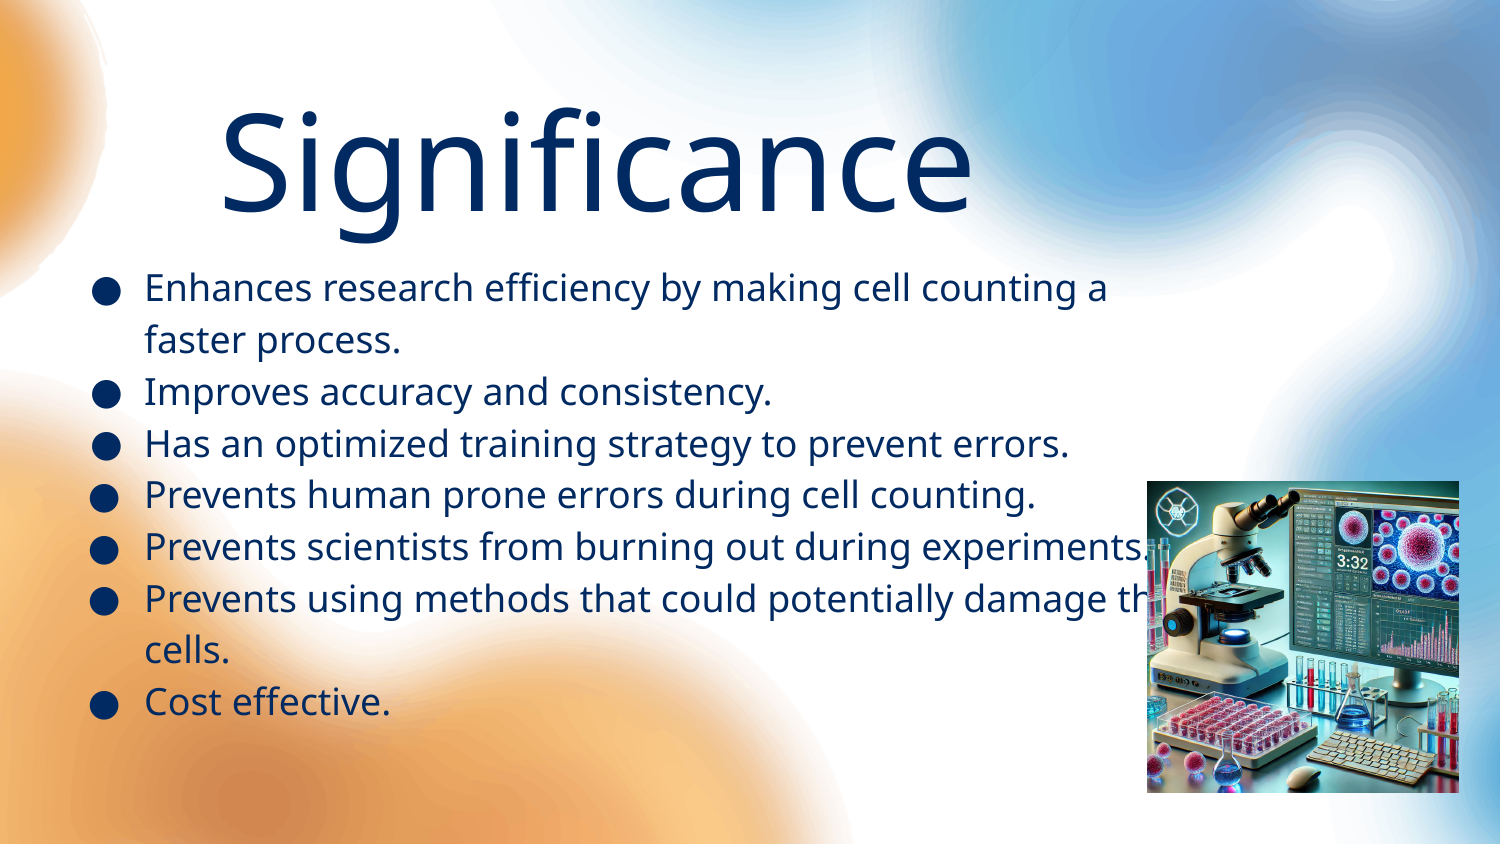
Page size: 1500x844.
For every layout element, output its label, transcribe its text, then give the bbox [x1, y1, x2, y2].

subtitle Enhances research efficiency by making cell counting a faster process. Improves accuracy and consistency. Has an optimized training strategy to prevent errors. Prevents human prone errors during cell counting. Prevents scientists from burning out during experiments. Prevents using methods that could potentially damage the cells. Cost effective. [54, 242, 1220, 721]
picture [0, 0, 1500, 844]
title Significance [83, 50, 1148, 242]
